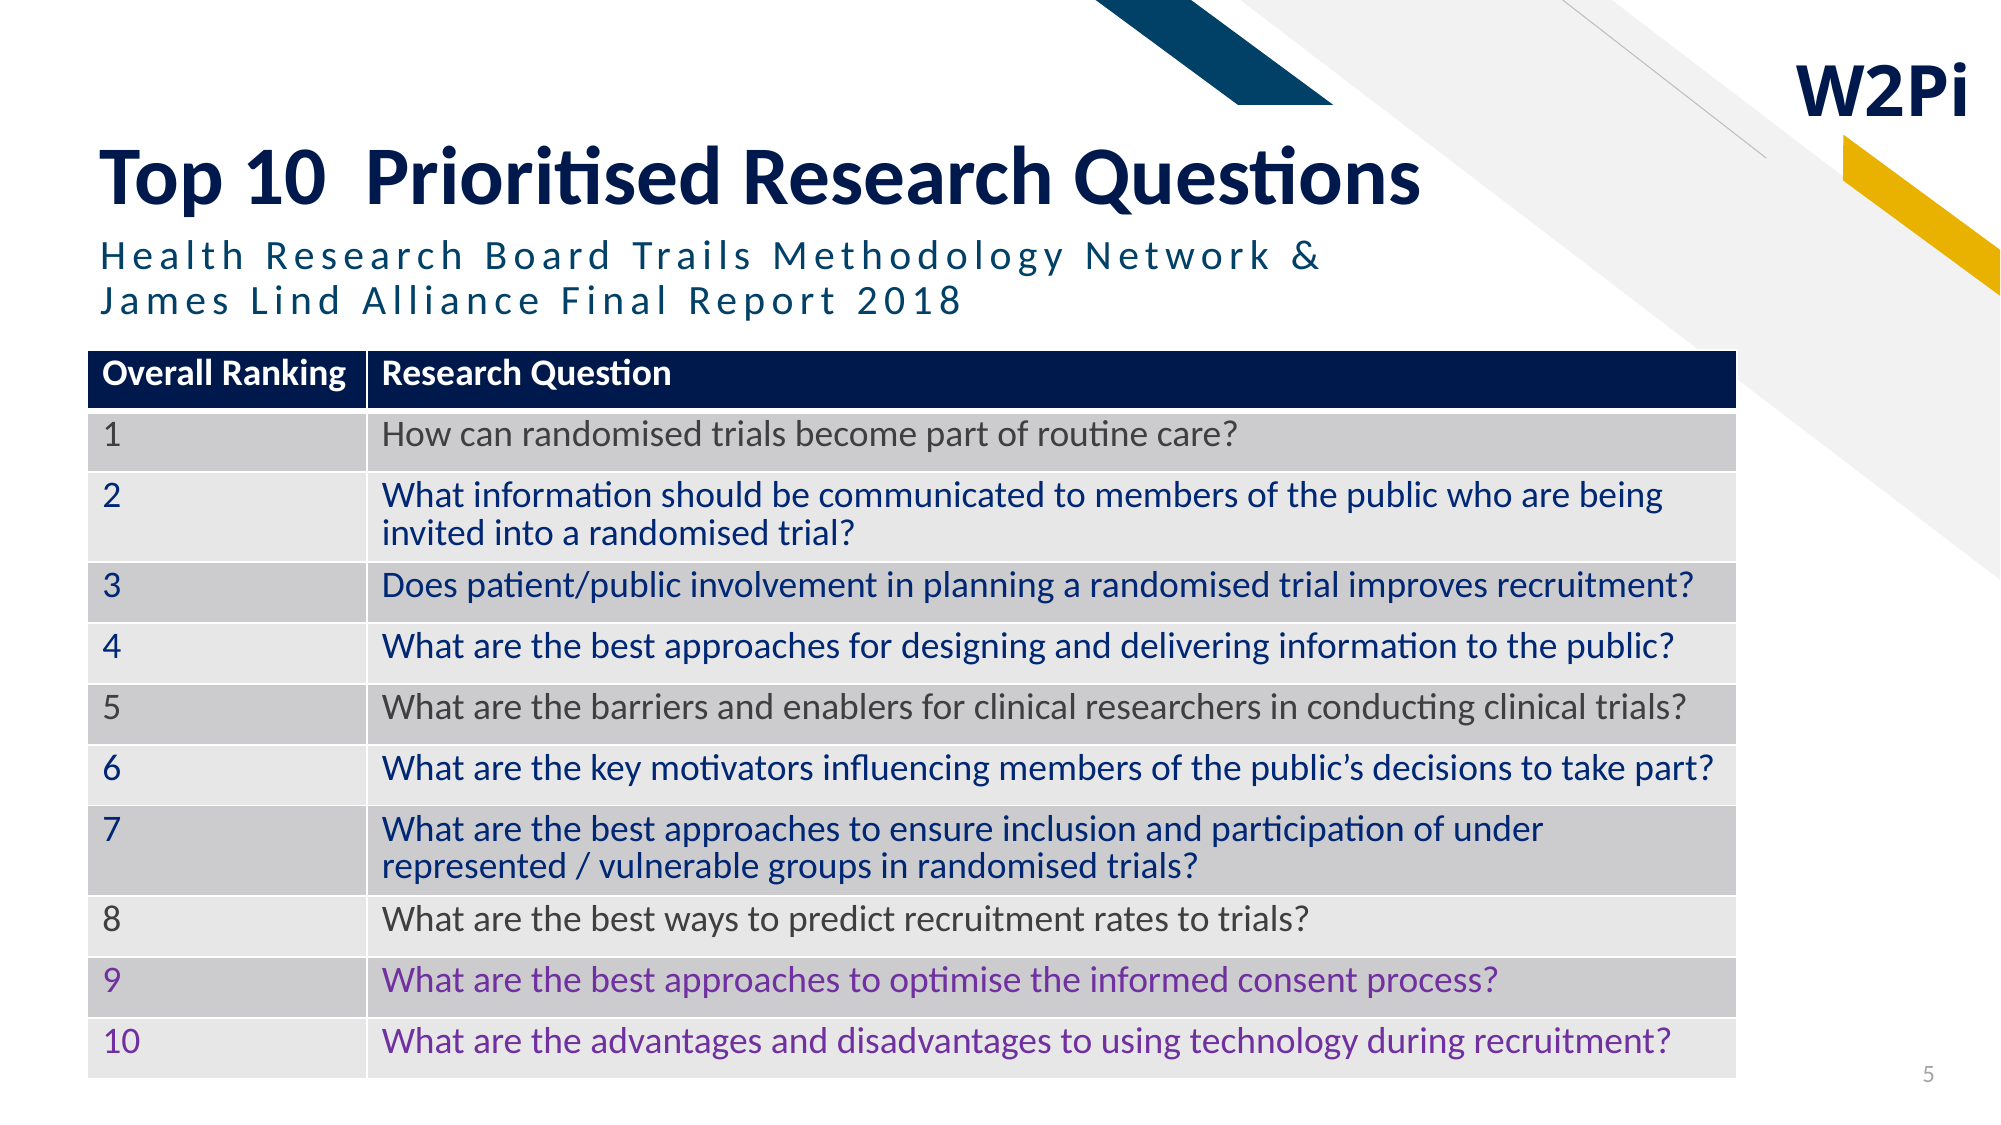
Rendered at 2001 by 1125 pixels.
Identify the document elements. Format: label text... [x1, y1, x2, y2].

list Health Research Board Trails Methodology Network & James Lind Alliance Final Report 2018 [85, 225, 1349, 326]
table_cell What are the barriers and enablers for clinical researchers in conducting clinical trials? [368, 685, 1736, 744]
table_cell What are the best ways to predict recruitment rates to trials? [368, 897, 1736, 956]
table_cell 4 [88, 624, 366, 683]
table_cell What are the best approaches for designing and delivering information to the public? [368, 624, 1736, 683]
table_cell 1 [88, 414, 366, 471]
slide_number 5 [1828, 1042, 1950, 1103]
table_cell What are the key motivators influencing members of the public’s decisions to take part? [368, 746, 1736, 805]
table_header Overall Ranking [88, 351, 366, 408]
table_cell 5 [88, 685, 366, 744]
table_cell What are the best approaches to optimise the informed consent process? [368, 958, 1736, 1017]
title Top 10 Prioritised Research Questions [85, 34, 1453, 223]
table_cell 9 [88, 958, 366, 1017]
table_cell 8 [88, 897, 366, 956]
table_cell 10 [88, 1019, 366, 1078]
table_cell How can randomised trials become part of routine care? [368, 414, 1736, 471]
table_cell 3 [88, 563, 366, 622]
table_cell 6 [88, 746, 366, 805]
table_cell 2 [88, 473, 366, 561]
table_cell Does patient/public involvement in planning a randomised trial improves recruitment? [368, 563, 1736, 622]
table_header Research Question [368, 351, 1736, 408]
table_cell What are the best approaches to ensure inclusion and participation of under represented / vulnerable groups in randomised trials? [368, 806, 1736, 895]
table_cell What are the advantages and disadvantages to using technology during recruitment? [368, 1019, 1736, 1078]
table_cell 7 [88, 806, 366, 895]
table_cell What information should be communicated to members of the public who are being invited into a randomised trial? [368, 473, 1736, 561]
